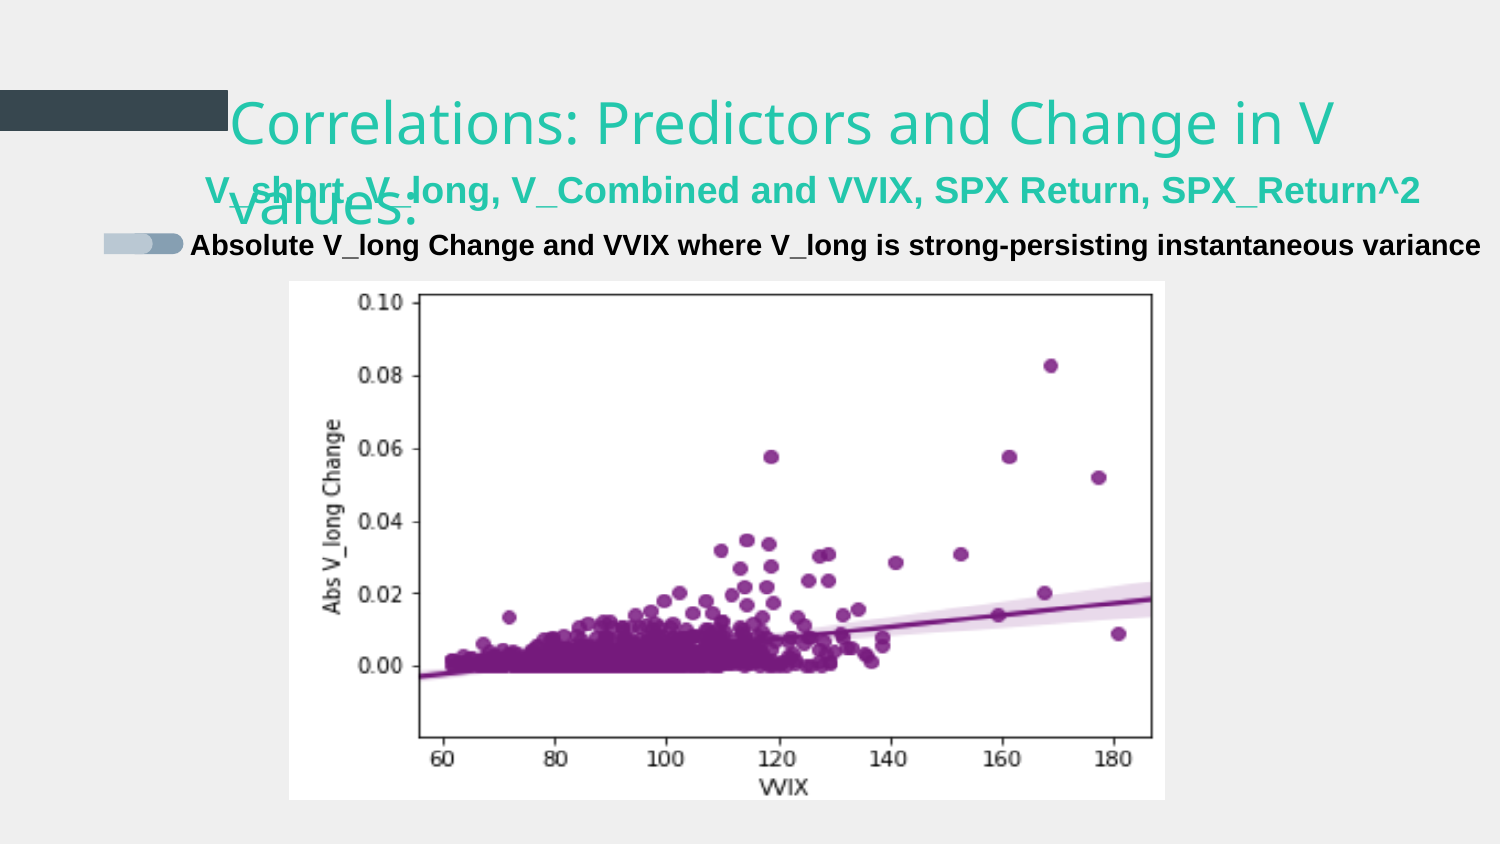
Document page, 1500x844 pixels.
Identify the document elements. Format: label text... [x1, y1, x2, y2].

text_box Absolute V_long Change and VVIX where V_long is strong-persisting instantaneous variance [166, 218, 1500, 269]
text_box V_short, V_long, V_Combined and VVIX, SPX Return, SPX_Return^2 [190, 144, 1476, 221]
picture [289, 281, 1165, 800]
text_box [103, 233, 184, 255]
title Correlations: Predictors and Change in V values: [214, 60, 1487, 148]
